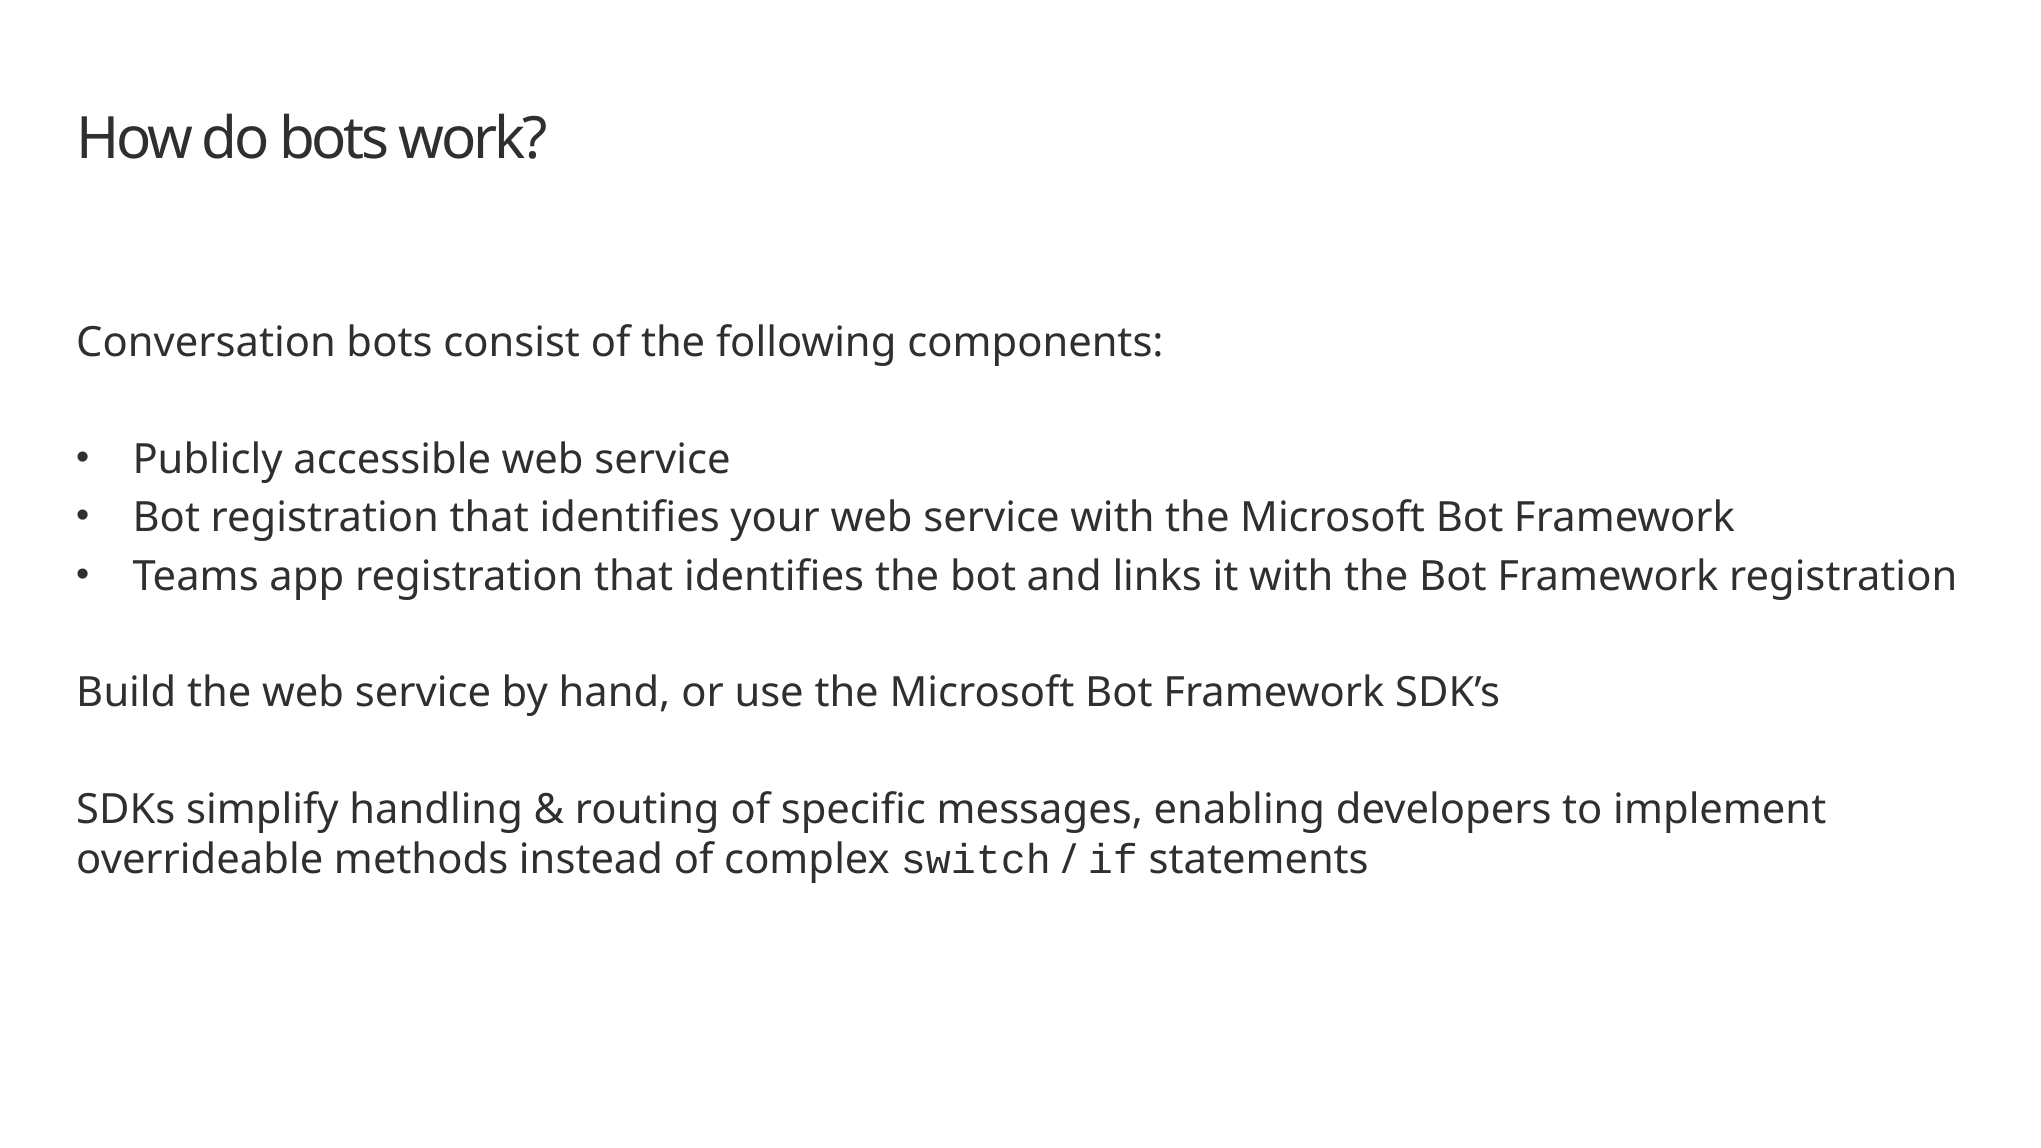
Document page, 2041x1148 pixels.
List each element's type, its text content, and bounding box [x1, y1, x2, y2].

title How do bots work? [76, 103, 1969, 172]
list Conversation bots consist of the following components: Publicly accessible web service Bot registration that identifies your web service with the Microsoft Bot Framework Teams app registration that identifies the bot and links it with the Bot Framework registration Build the web service by hand, or use the Microsoft Bot Framework SDK’s SDKs simplify handling & routing of specific messages, enabling developers to implement overrideable methods instead of complex switch / if statements [76, 314, 1969, 901]
